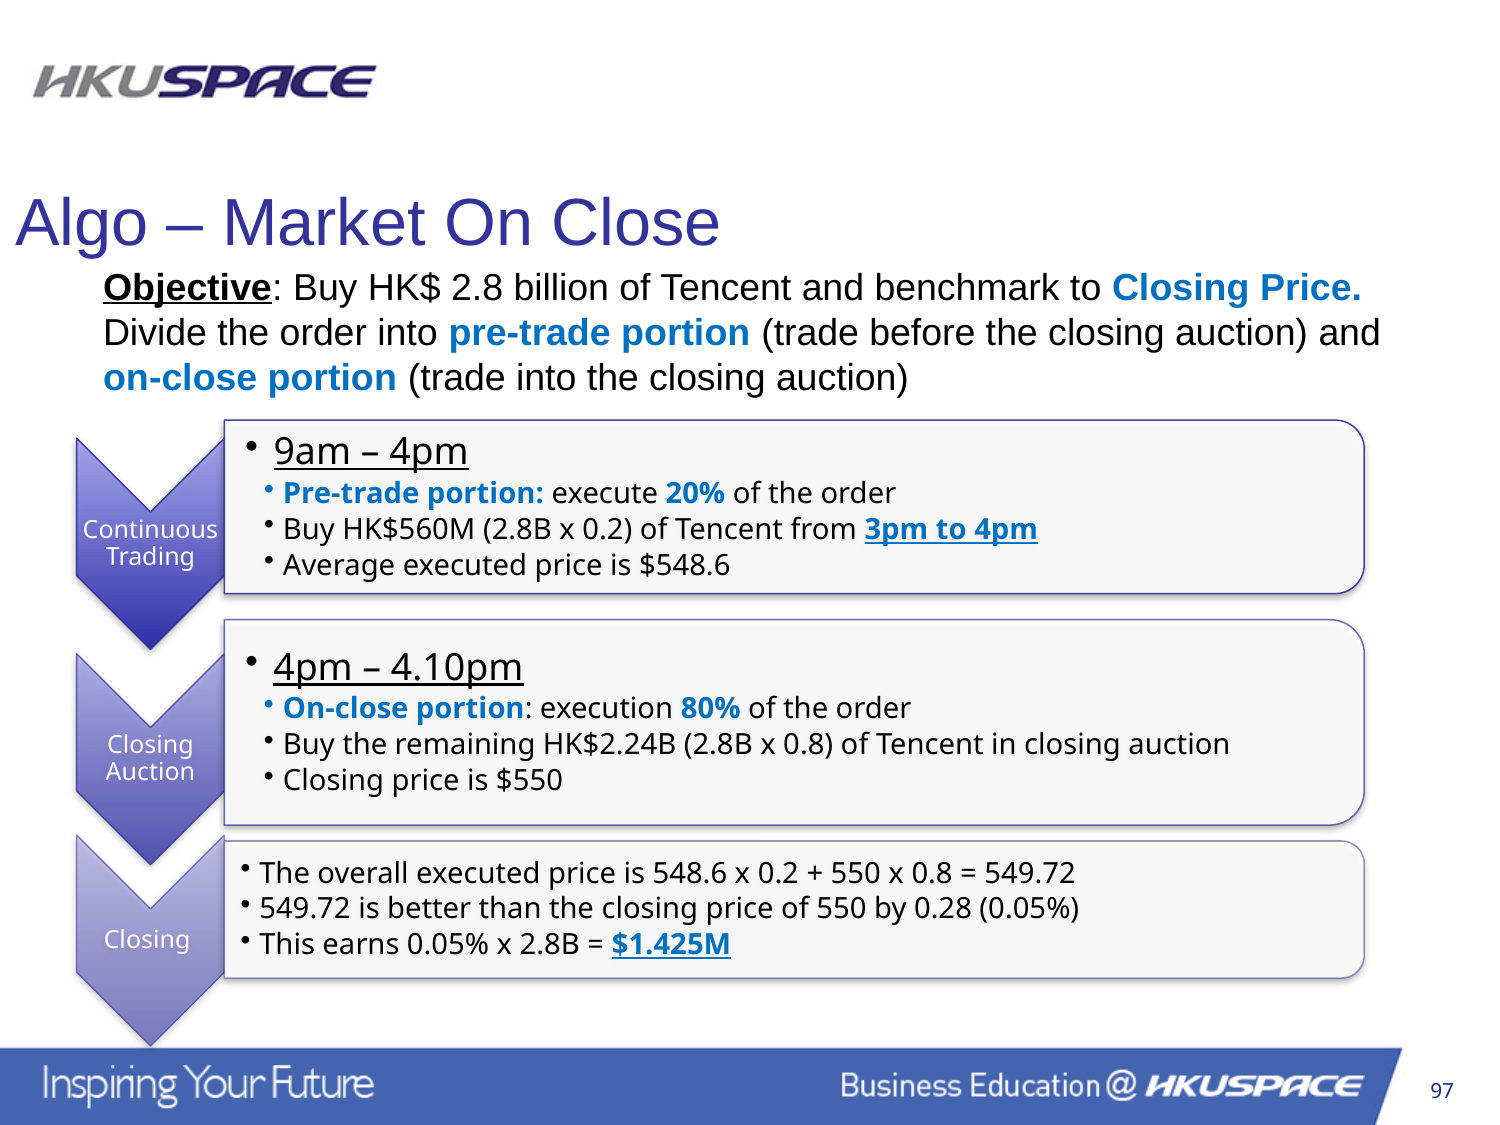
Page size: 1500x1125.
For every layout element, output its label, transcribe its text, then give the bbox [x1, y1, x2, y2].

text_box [76, 419, 1365, 1047]
title Algo – Market On Close [0, 101, 1325, 266]
slide_number 97 [1415, 1070, 1499, 1125]
picture [0, 0, 1500, 1125]
text_box Objective: Buy HK$ 2.8 billion of Tencent and benchmark to Closing Price. Divide the order into pre-trade portion (trade before the closing auction) and on-close portion (trade into the closing auction) [88, 255, 1412, 338]
